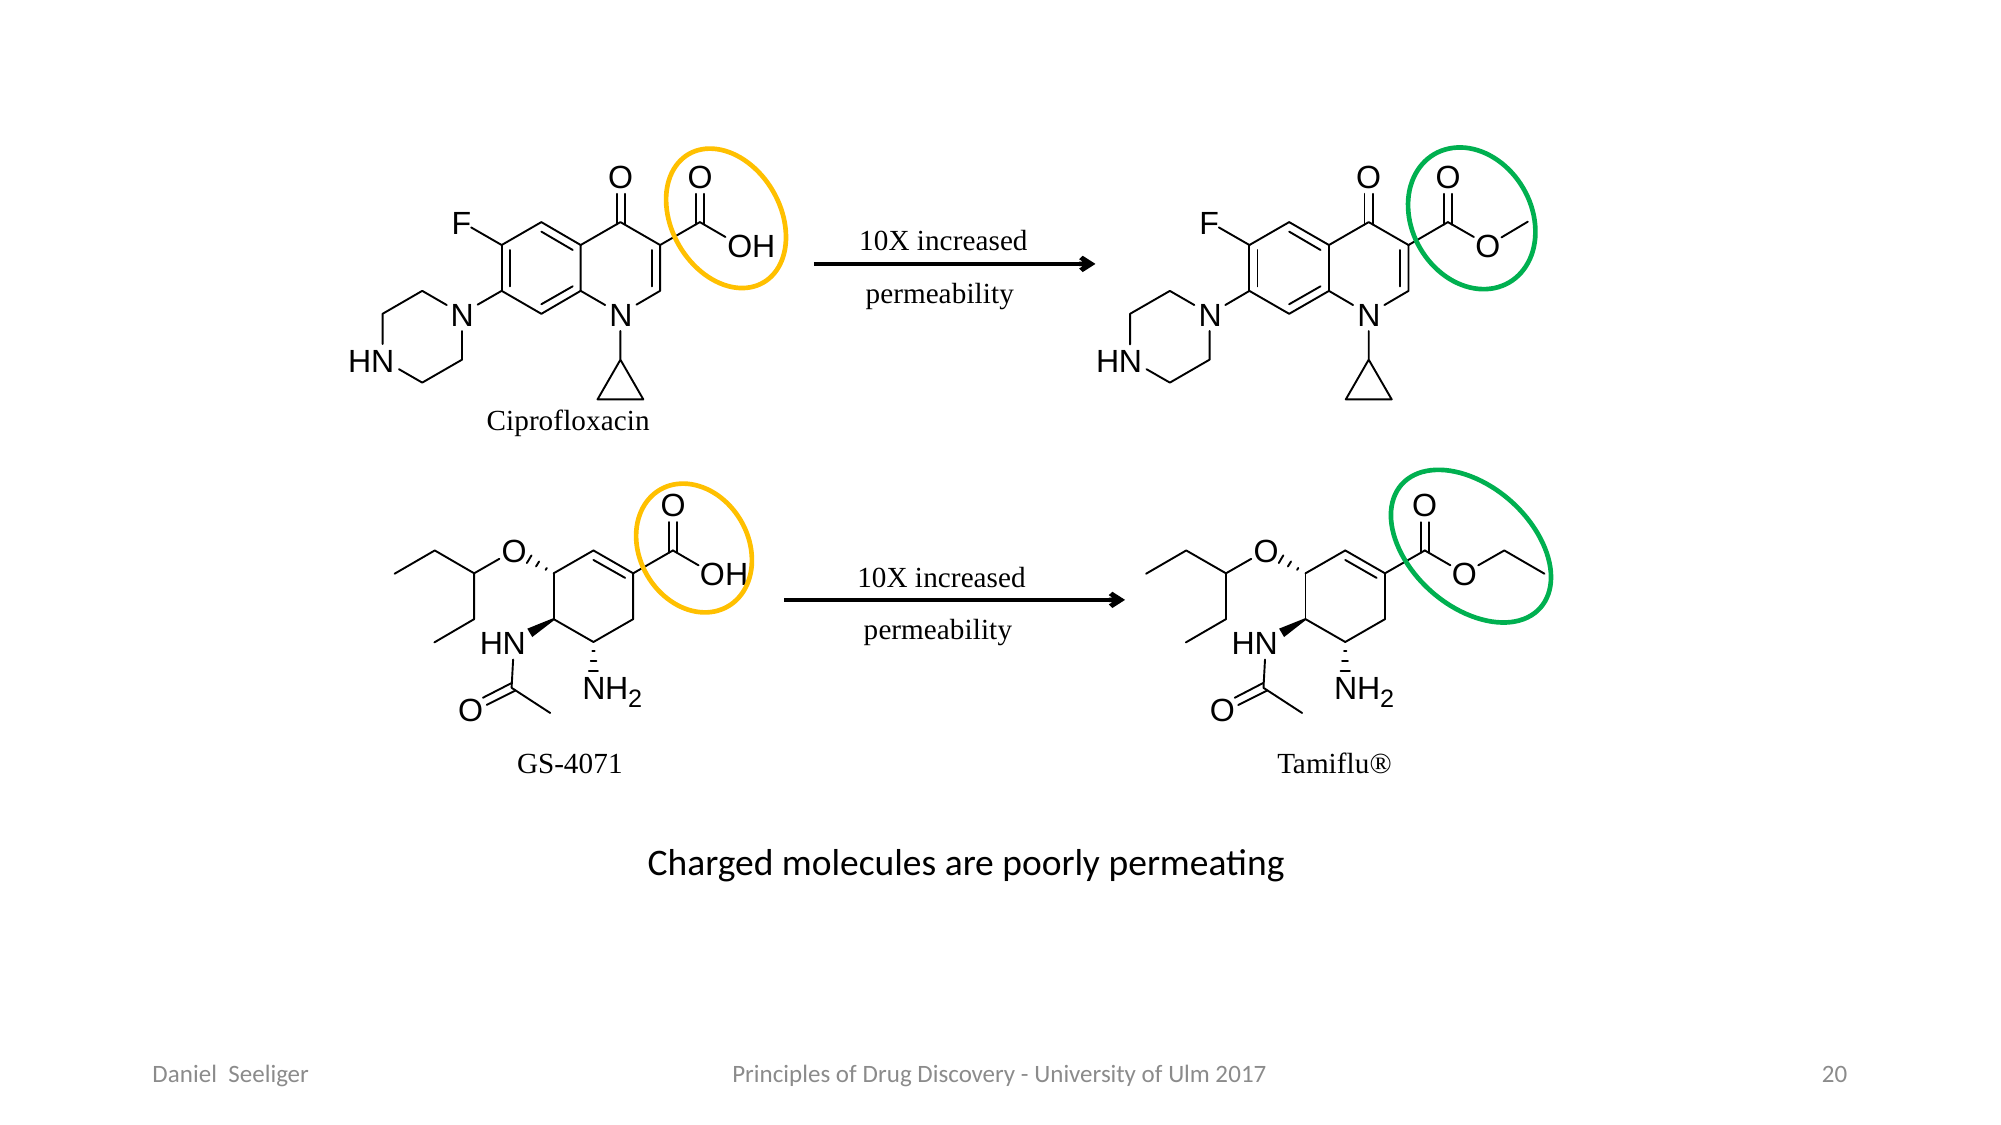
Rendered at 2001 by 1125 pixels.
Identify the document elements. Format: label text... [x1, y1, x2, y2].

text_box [392, 491, 748, 722]
text_box Ciprofloxacin [471, 403, 666, 444]
text_box Tamiflu® [1262, 737, 1407, 788]
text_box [348, 163, 776, 403]
text_box [1396, 469, 1499, 491]
text_box [658, 483, 711, 491]
text_box [1547, 553, 1552, 598]
text_box [748, 536, 752, 583]
text_box [678, 148, 749, 163]
slide_number 20 [1412, 1042, 1863, 1103]
text_box GS-4071 [502, 737, 638, 788]
footer Principles of Drug Discovery - University of Ulm 2017 [662, 1042, 1338, 1103]
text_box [774, 196, 1113, 383]
slide_number Daniel Seeliger [137, 1042, 588, 1103]
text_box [773, 533, 1126, 719]
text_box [1144, 491, 1547, 722]
text_box Charged molecules are poorly permeating [633, 830, 1309, 891]
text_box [1096, 144, 1532, 403]
